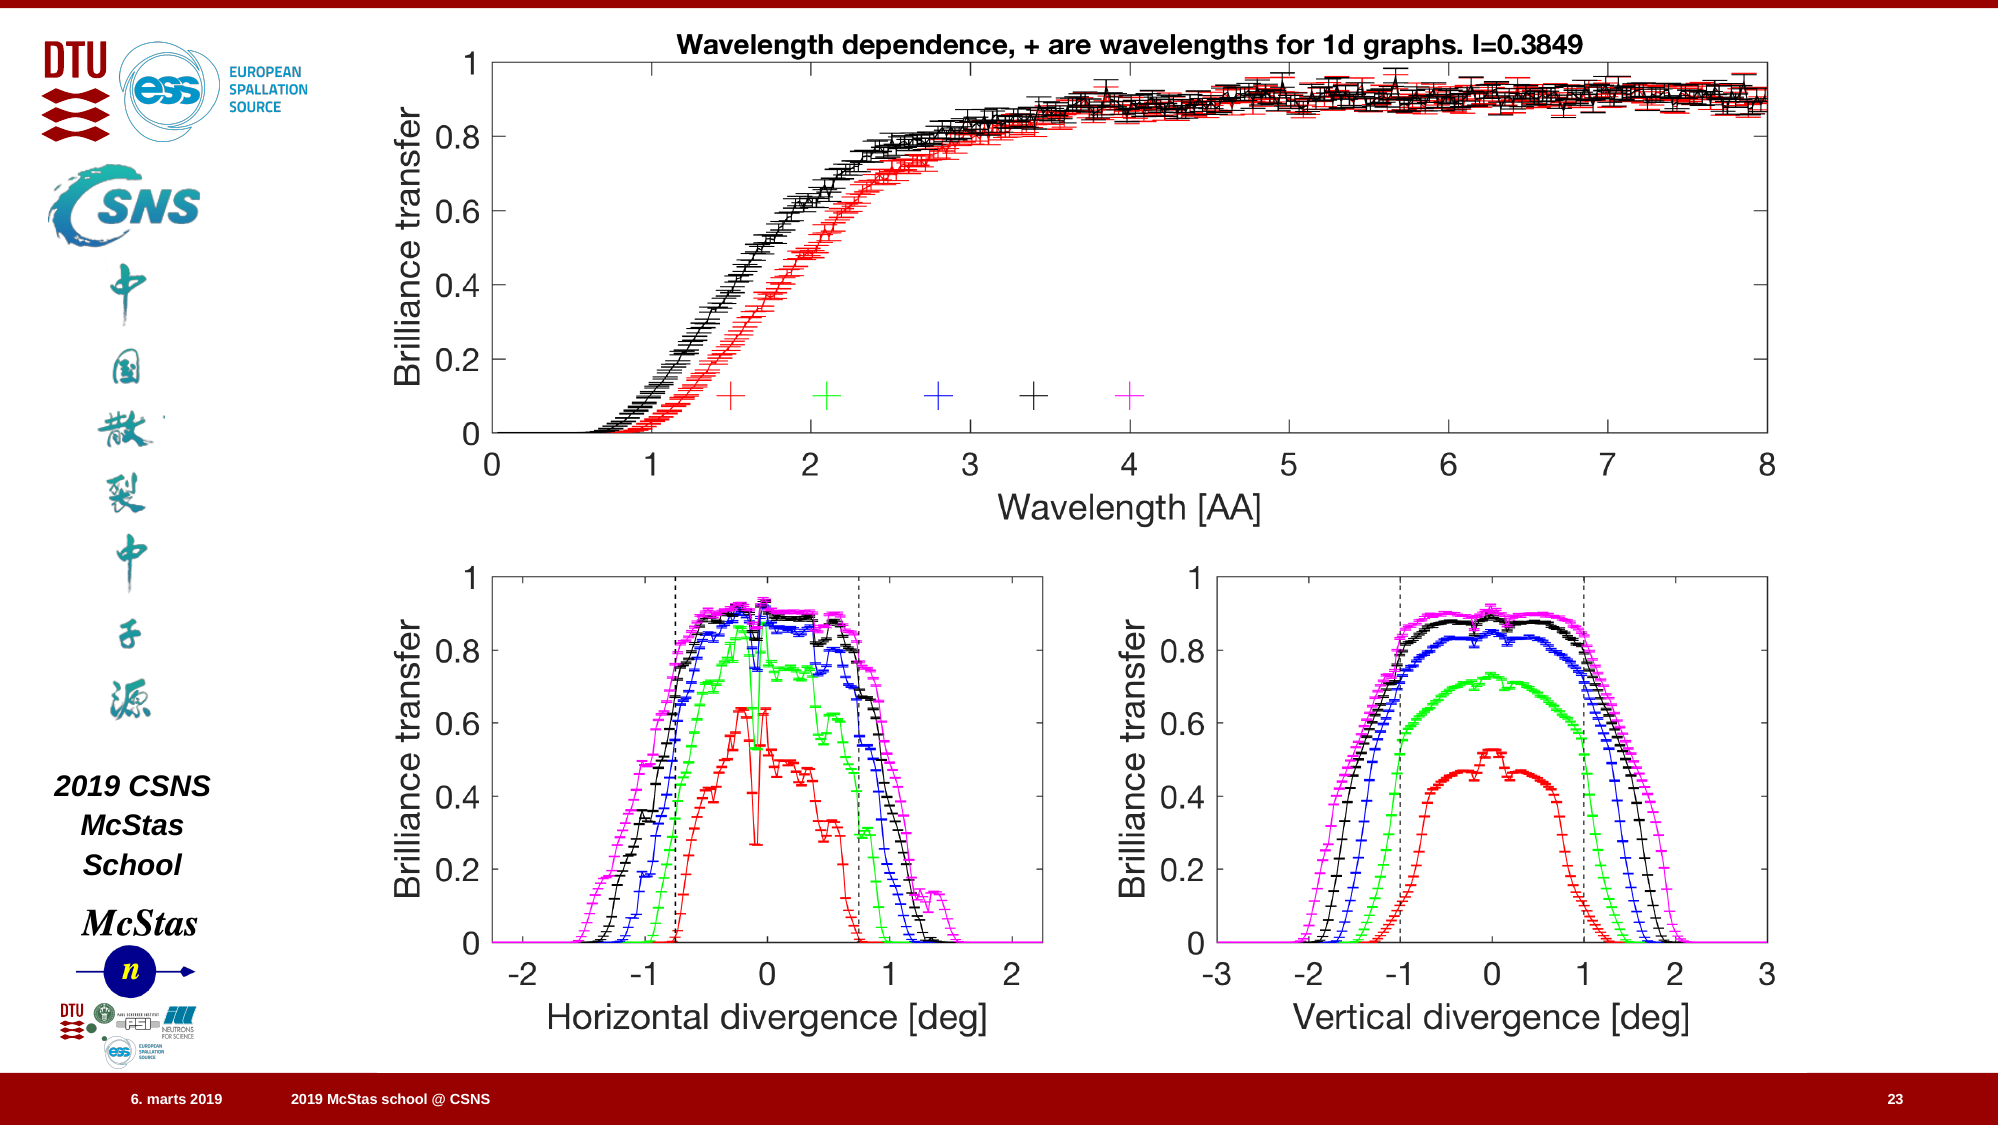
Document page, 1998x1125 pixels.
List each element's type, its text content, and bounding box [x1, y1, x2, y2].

picture [119, 41, 307, 142]
picture [48, 162, 209, 744]
picture [116, 1013, 160, 1030]
picture [376, 20, 1808, 1073]
picture [59, 908, 213, 999]
picture [86, 1003, 197, 1069]
slide_number 23 [1886, 1088, 1909, 1110]
